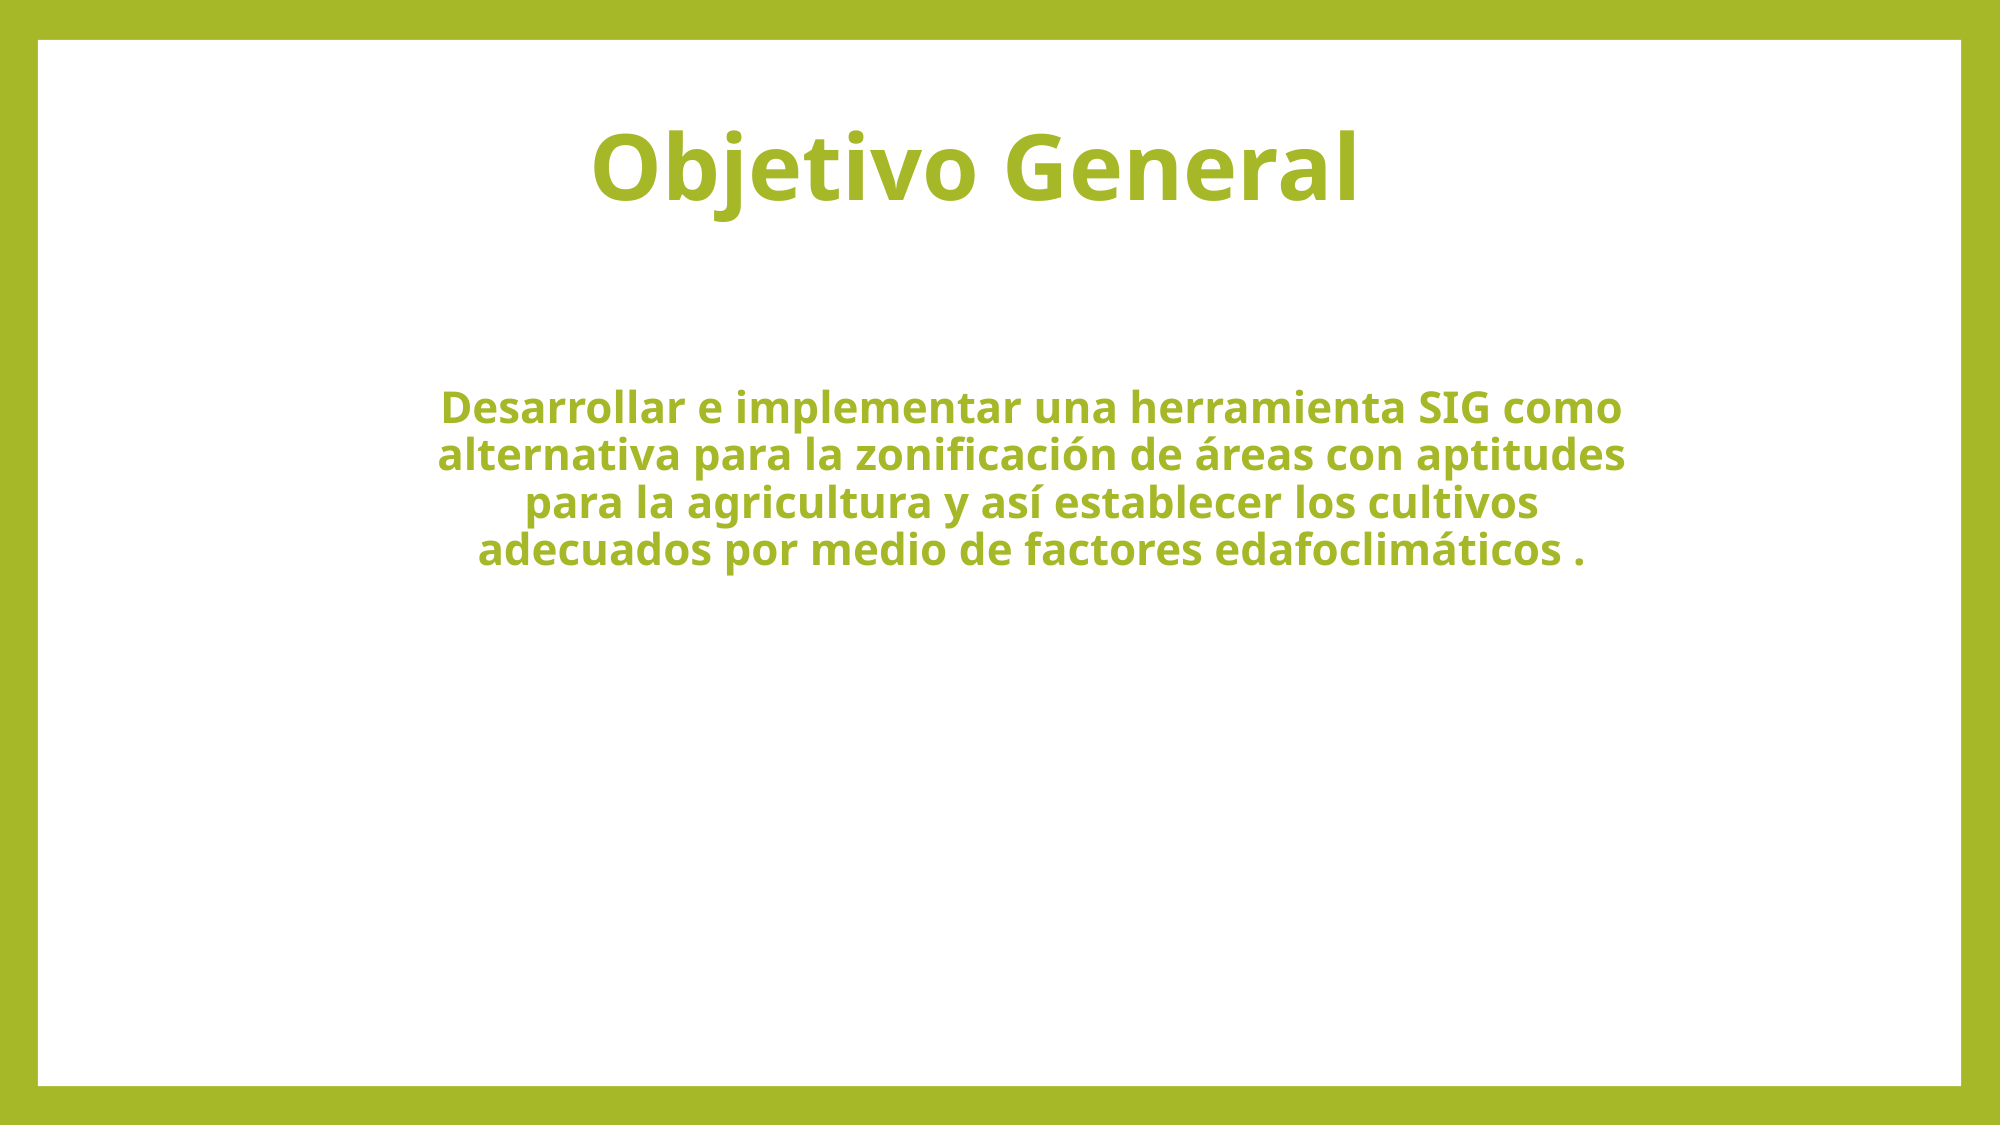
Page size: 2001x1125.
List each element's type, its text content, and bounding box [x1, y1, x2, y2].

text_box Desarrollar e implementar una herramienta SIG como alternativa para la zonificación de áreas con aptitudes para la agricultura y así establecer los cultivos adecuados por medio de factores edafoclimáticos . [392, 377, 1666, 624]
title Objetivo General [165, 88, 1786, 253]
